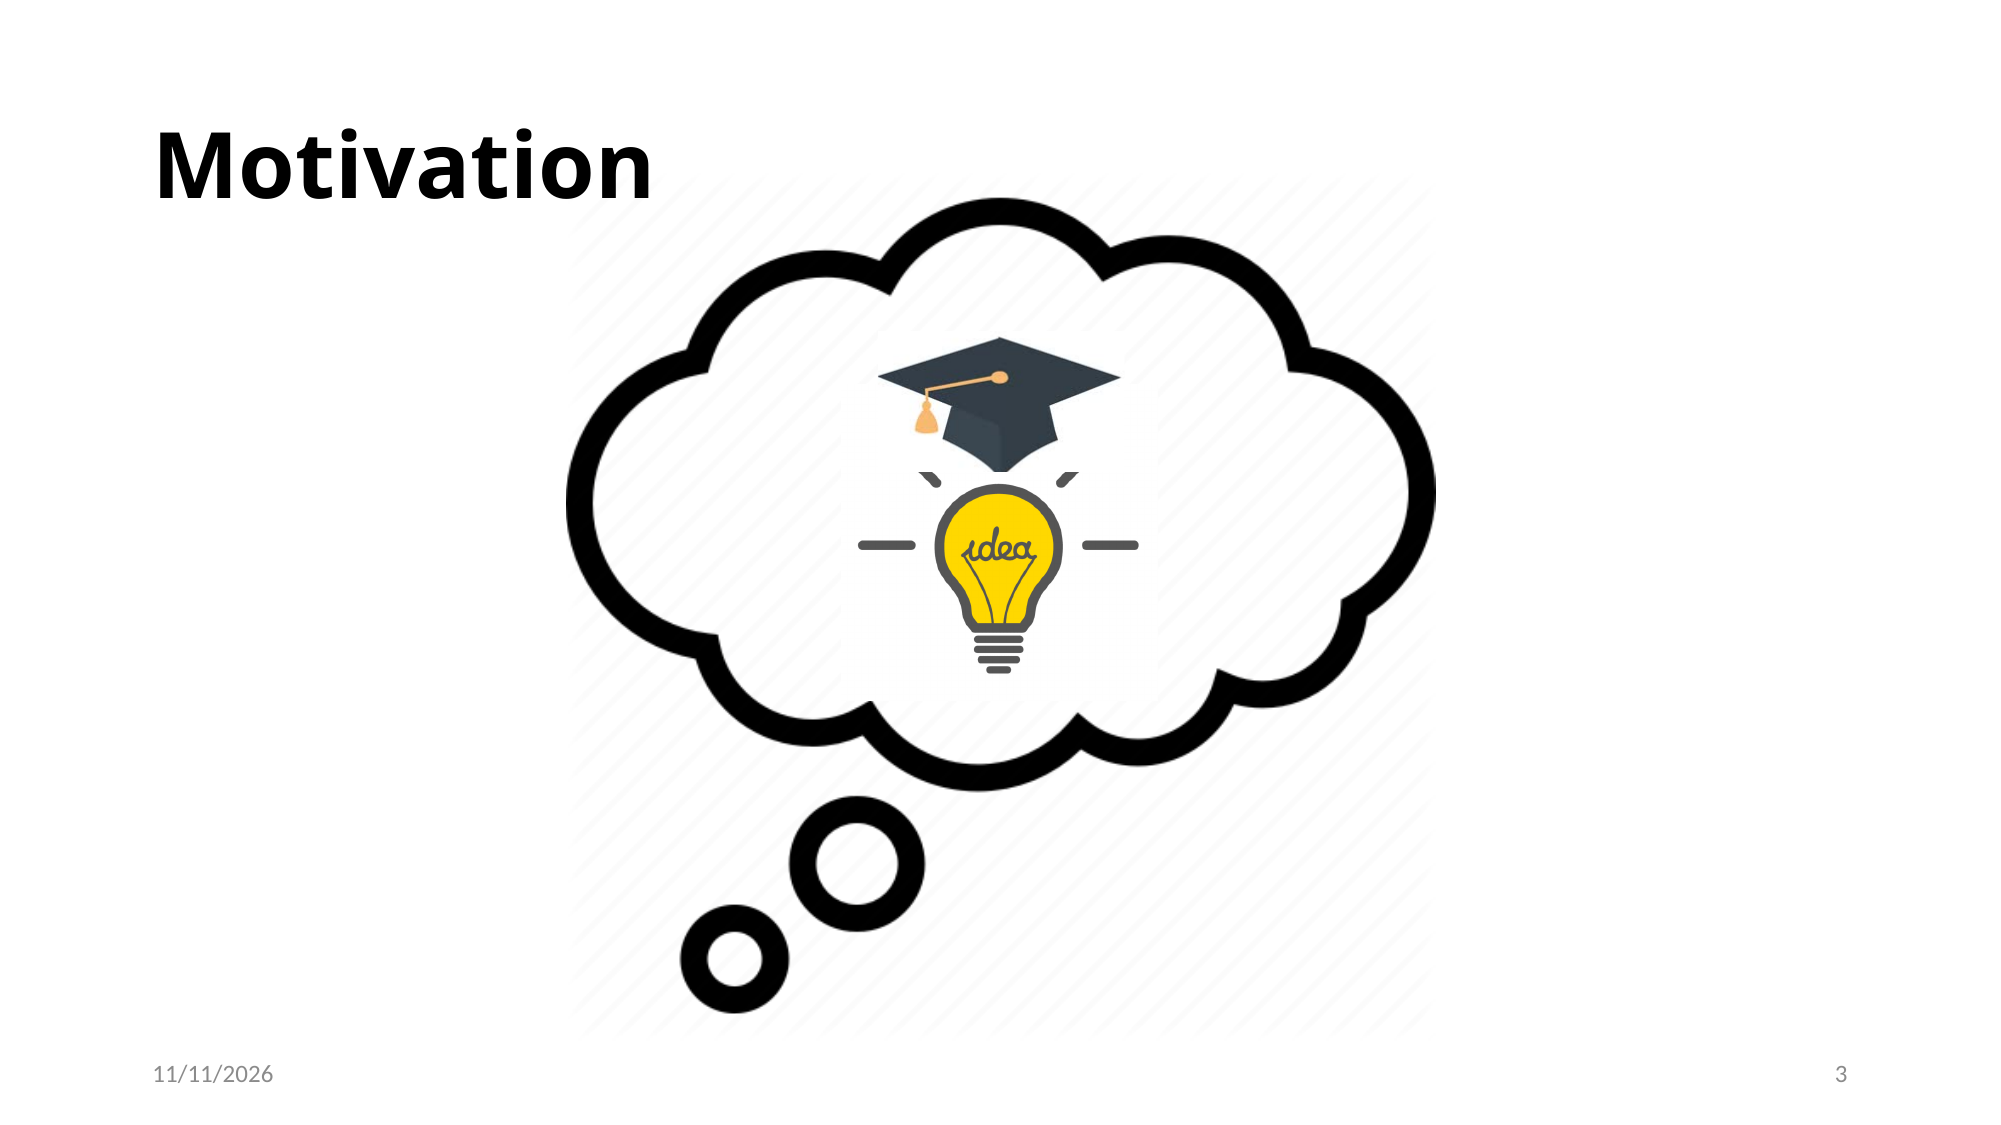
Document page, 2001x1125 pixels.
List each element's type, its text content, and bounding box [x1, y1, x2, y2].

slide_number 3 [1412, 1042, 1863, 1103]
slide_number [137, 1042, 588, 1103]
picture [566, 171, 1436, 1041]
title Motivation [137, 59, 1863, 278]
